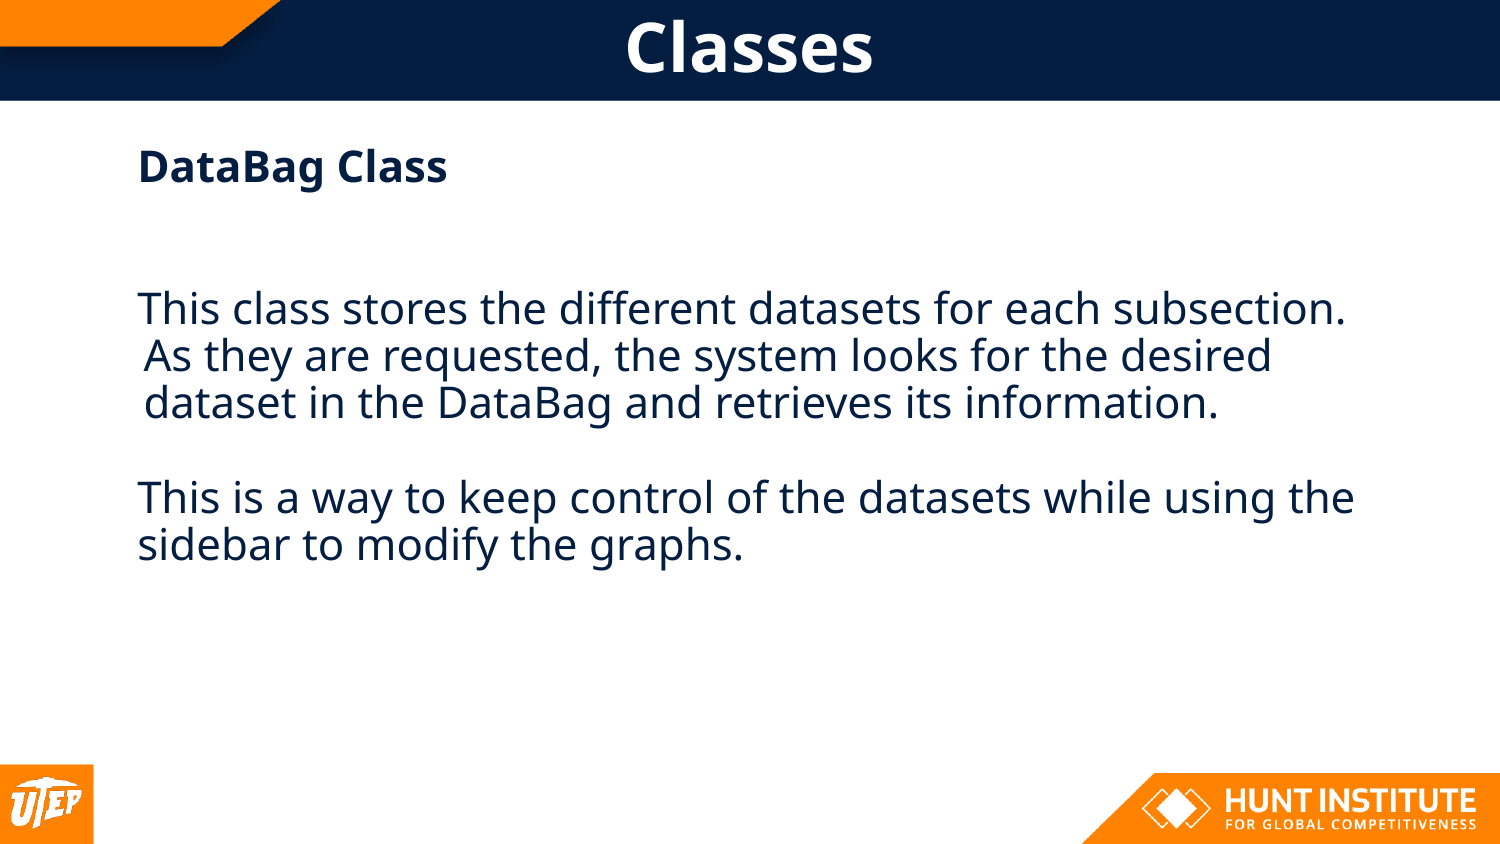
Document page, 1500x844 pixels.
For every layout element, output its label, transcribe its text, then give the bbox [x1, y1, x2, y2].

list DataBag Class This class stores the different datasets for each subsection. As they are requested, the system looks for the desired dataset in the DataBag and retrieves its information. This is a way to keep control of the datasets while using the sidebar to modify the graphs. [103, 139, 1397, 755]
title Classes [103, 0, 1397, 102]
picture [0, 0, 1500, 844]
